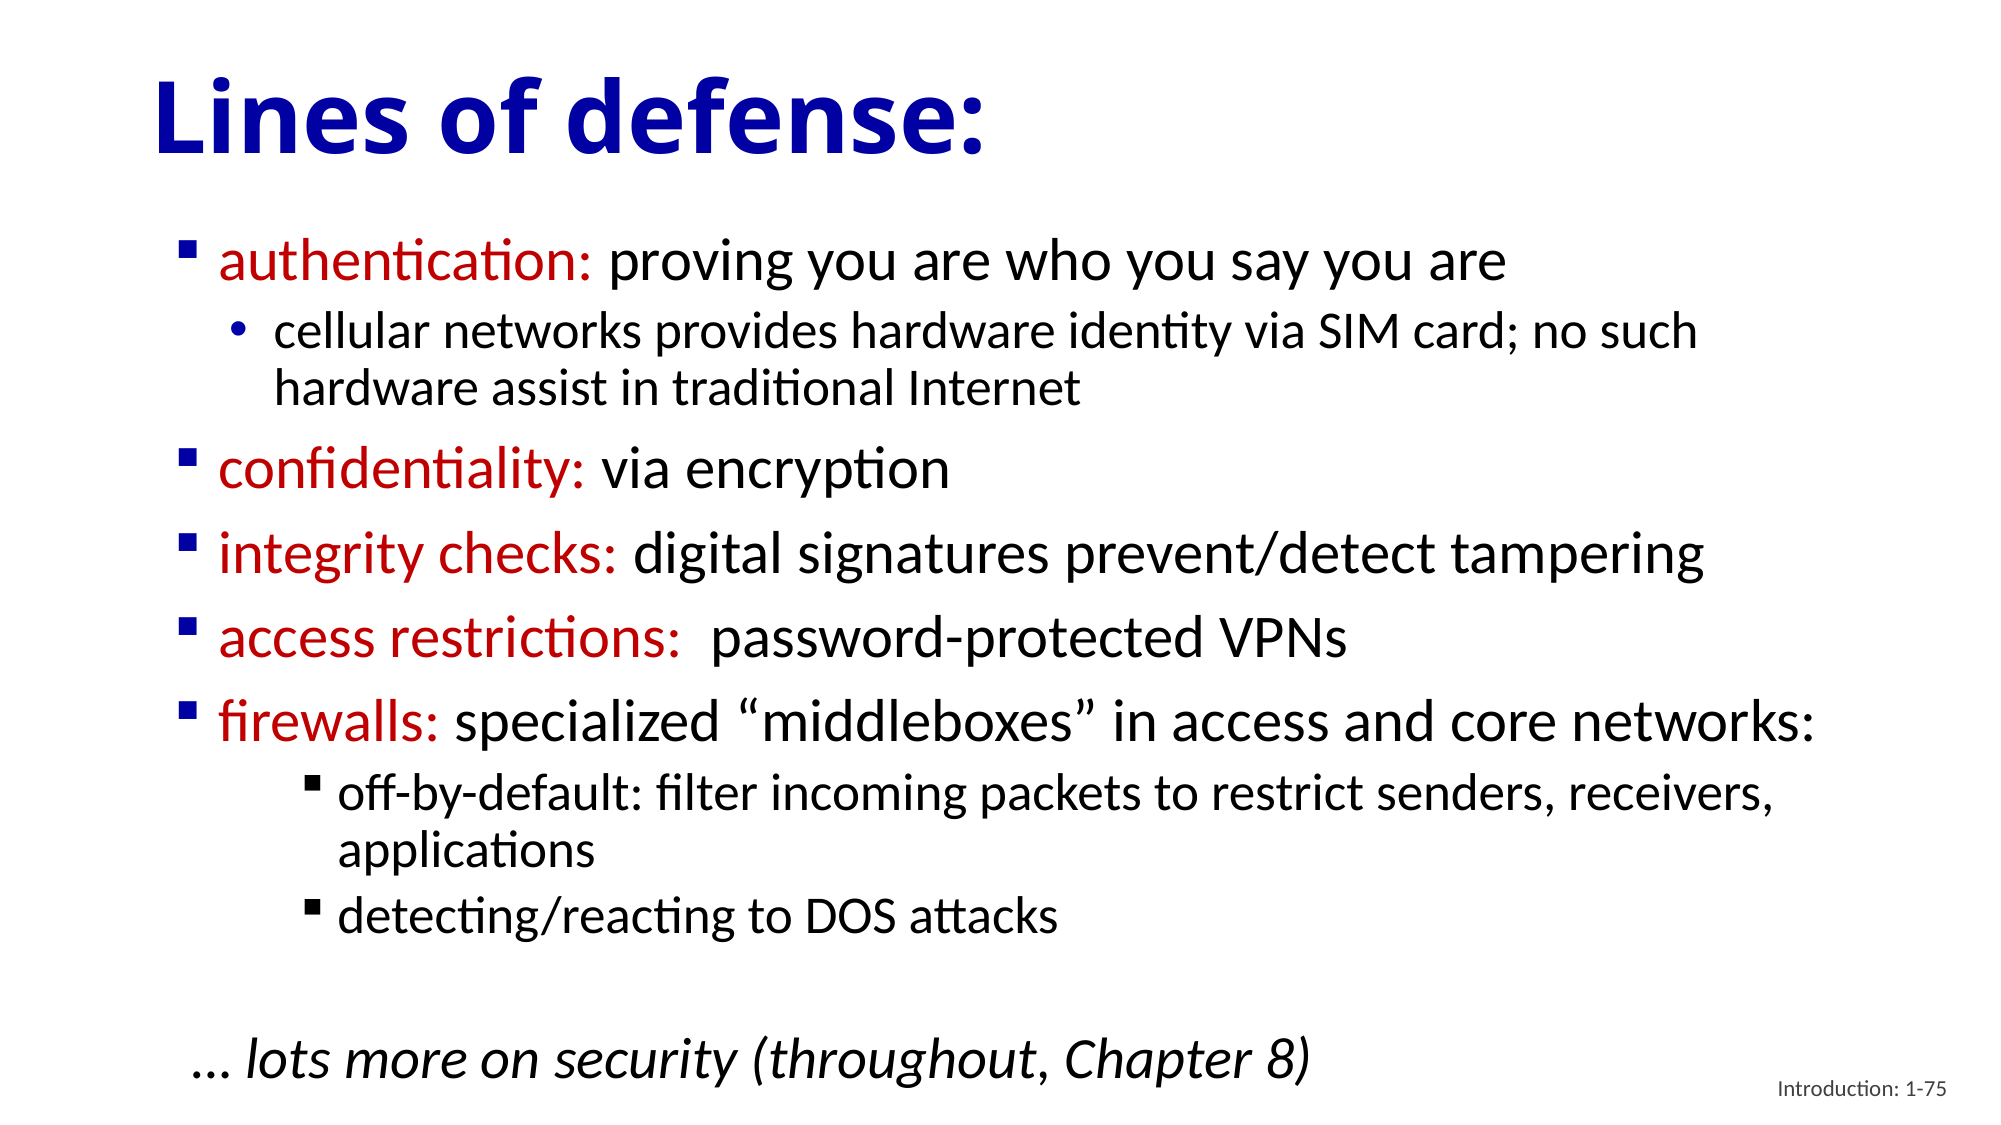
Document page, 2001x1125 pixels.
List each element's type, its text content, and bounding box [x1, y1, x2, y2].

text_box … lots more on security (throughout, Chapter 8) [177, 1012, 1859, 1125]
text_box authentication: proving you are who you say you are cellular networks provides hardware identity via SIM card; no such hardware assist in traditional Internet confidentiality: via encryption integrity checks: digital signatures prevent/detect tampering access restrictions: password-protected VPNs firewalls: specialized “middleboxes” in access and core networks: off-by-default: filter incoming packets to restrict senders, receivers, applications detecting/reacting to DOS attacks [137, 220, 1835, 1024]
title Lines of defense: [135, 47, 1861, 195]
slide_number Introduction: 1-75 [1512, 1056, 1963, 1117]
